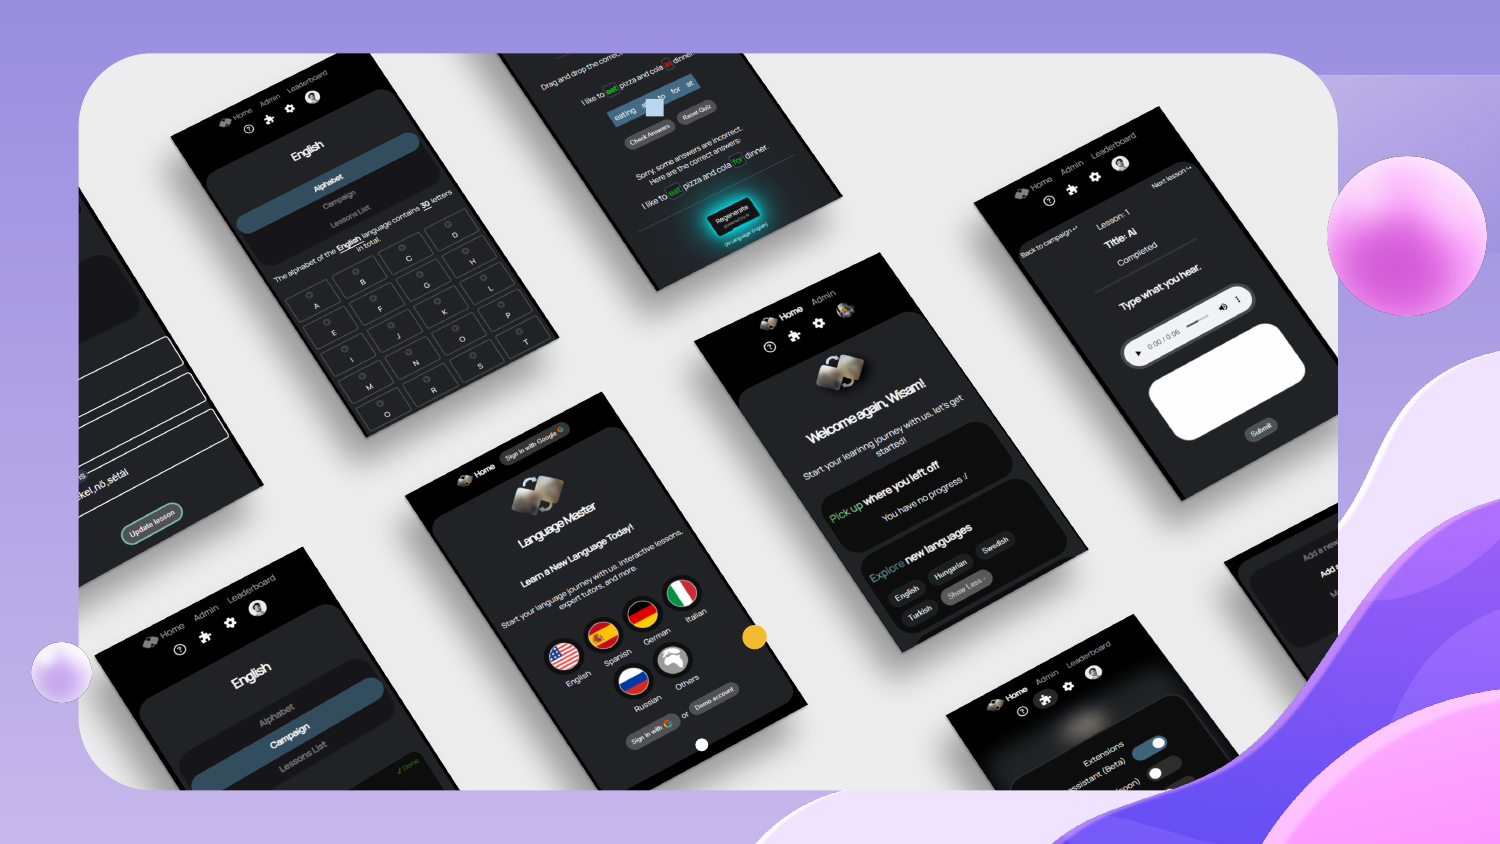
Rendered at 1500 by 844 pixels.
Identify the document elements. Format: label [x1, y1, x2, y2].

text_box [645, 98, 767, 752]
picture [28, 53, 1500, 844]
